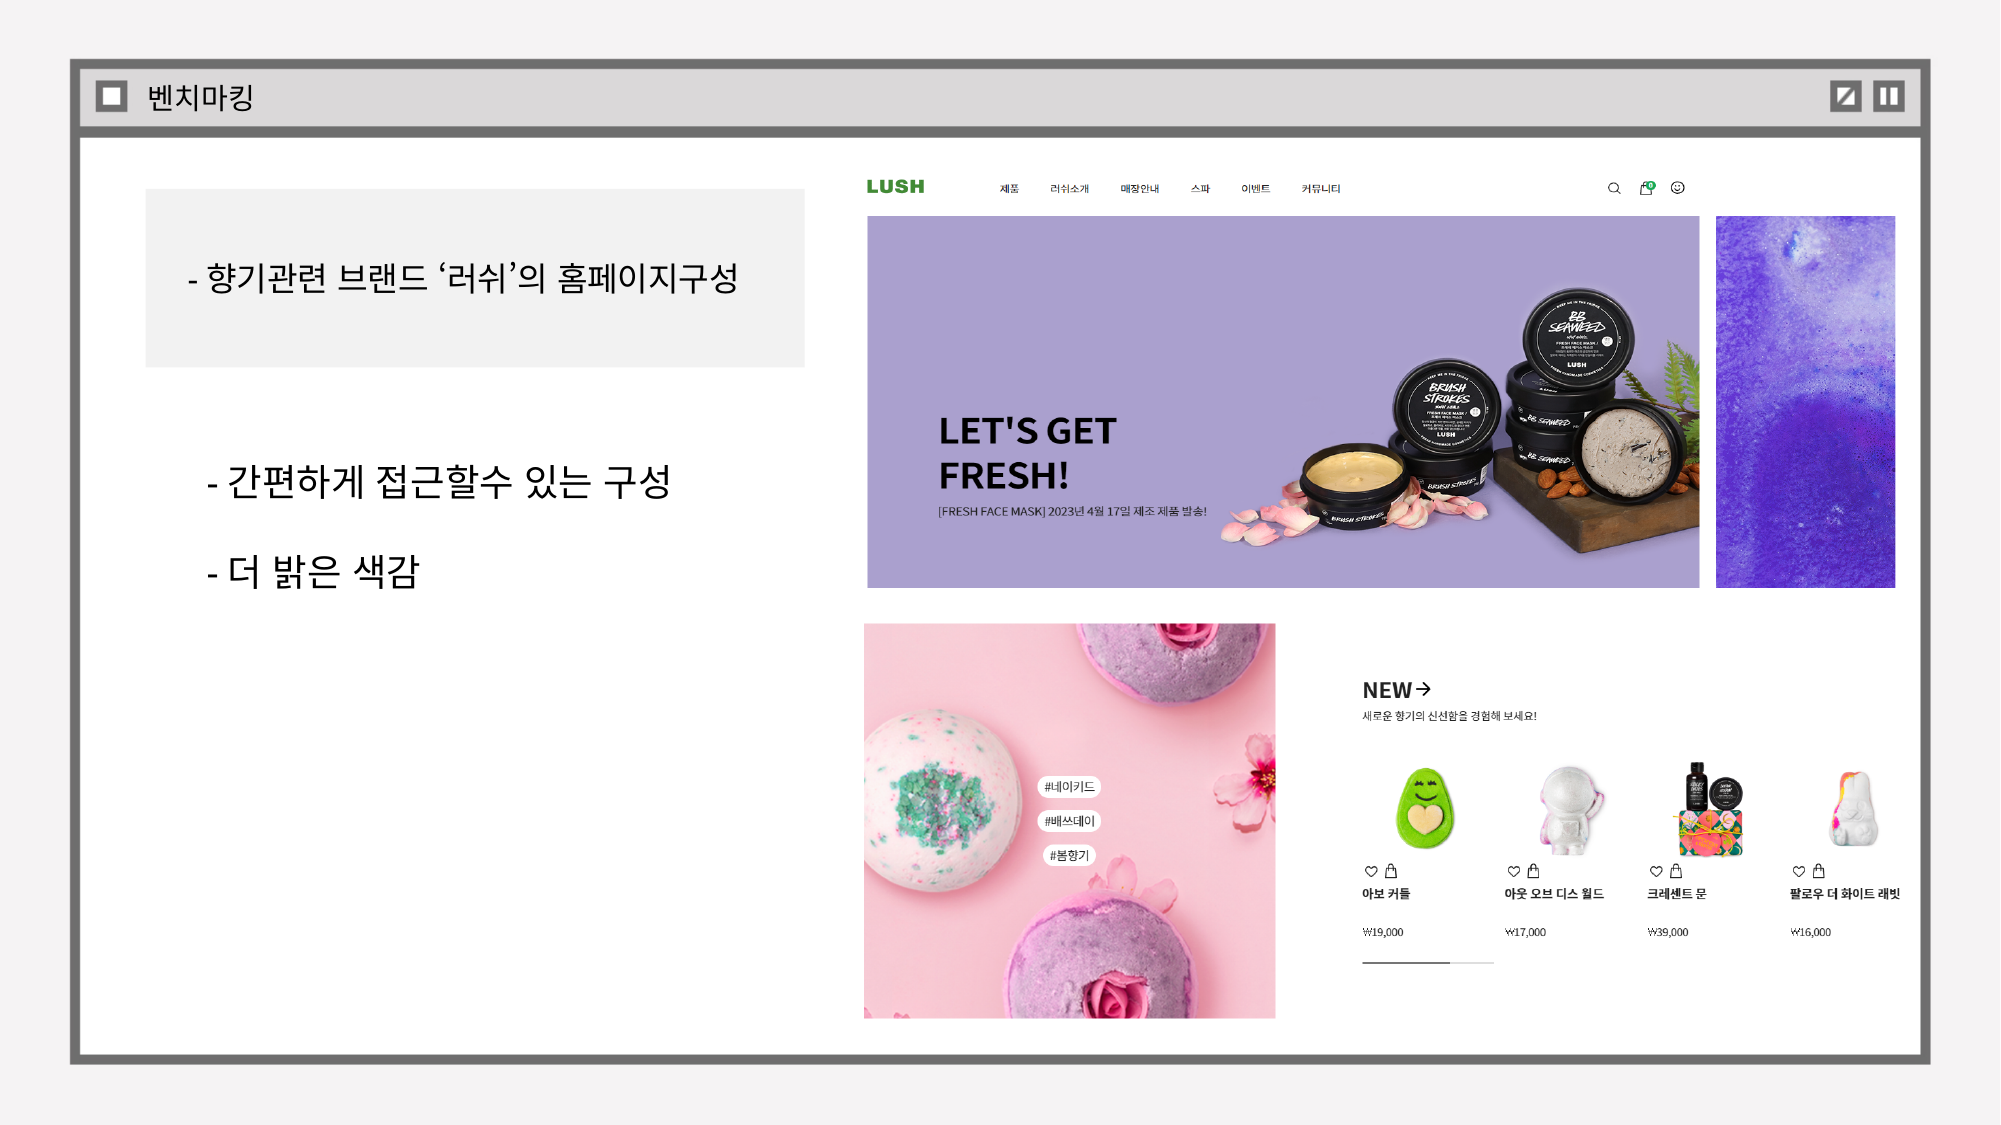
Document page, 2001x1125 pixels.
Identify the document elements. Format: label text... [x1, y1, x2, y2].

picture [0, 0, 2001, 1125]
text_box -향기관련 브랜드 ‘러쉬’의 홈페이지구성 [173, 250, 816, 306]
text_box 벤치마킹 [133, 73, 817, 123]
text_box [145, 188, 806, 369]
text_box -간편하게 접근할수 있는 구성 -더 밝은 색감 [191, 451, 805, 601]
